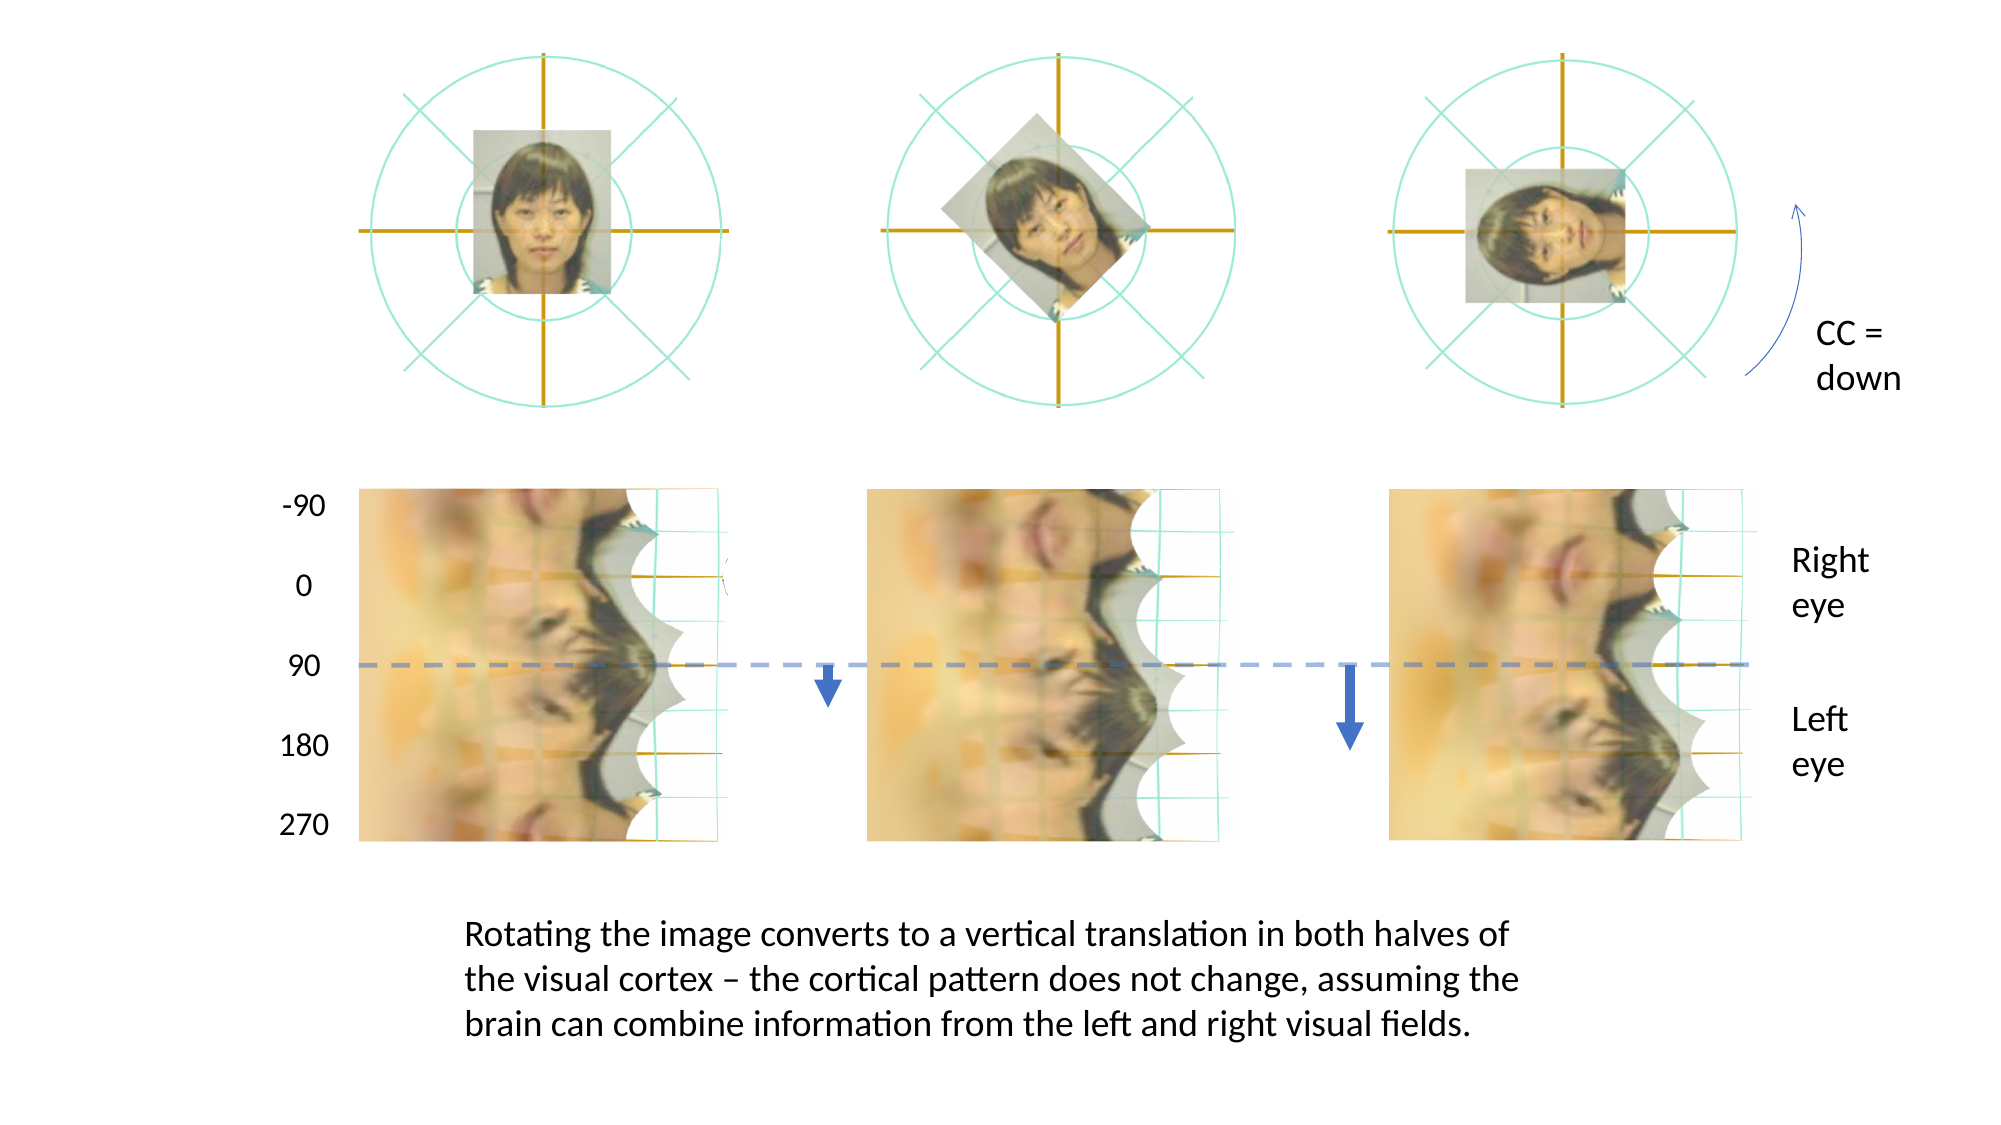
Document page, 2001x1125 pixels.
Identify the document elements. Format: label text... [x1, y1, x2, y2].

picture [1388, 488, 1758, 664]
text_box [358, 53, 729, 408]
picture [358, 666, 728, 842]
picture [866, 488, 1236, 664]
text_box Right eye [1776, 528, 1910, 633]
text_box CC = down [1801, 300, 1958, 406]
text_box Left eye [1776, 686, 1910, 791]
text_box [880, 53, 1236, 408]
picture [358, 488, 728, 664]
text_box -90 0 90 180 270 [262, 475, 346, 850]
picture [1388, 666, 1758, 841]
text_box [1387, 53, 1738, 408]
text_box [1738, 203, 1806, 376]
picture [866, 666, 1236, 842]
text_box Rotating the image converts to a vertical translation in both halves of the visual cortex – the cortical pattern does not change, assuming the brain can combine information from the left and right visual fields. [449, 901, 1551, 1051]
